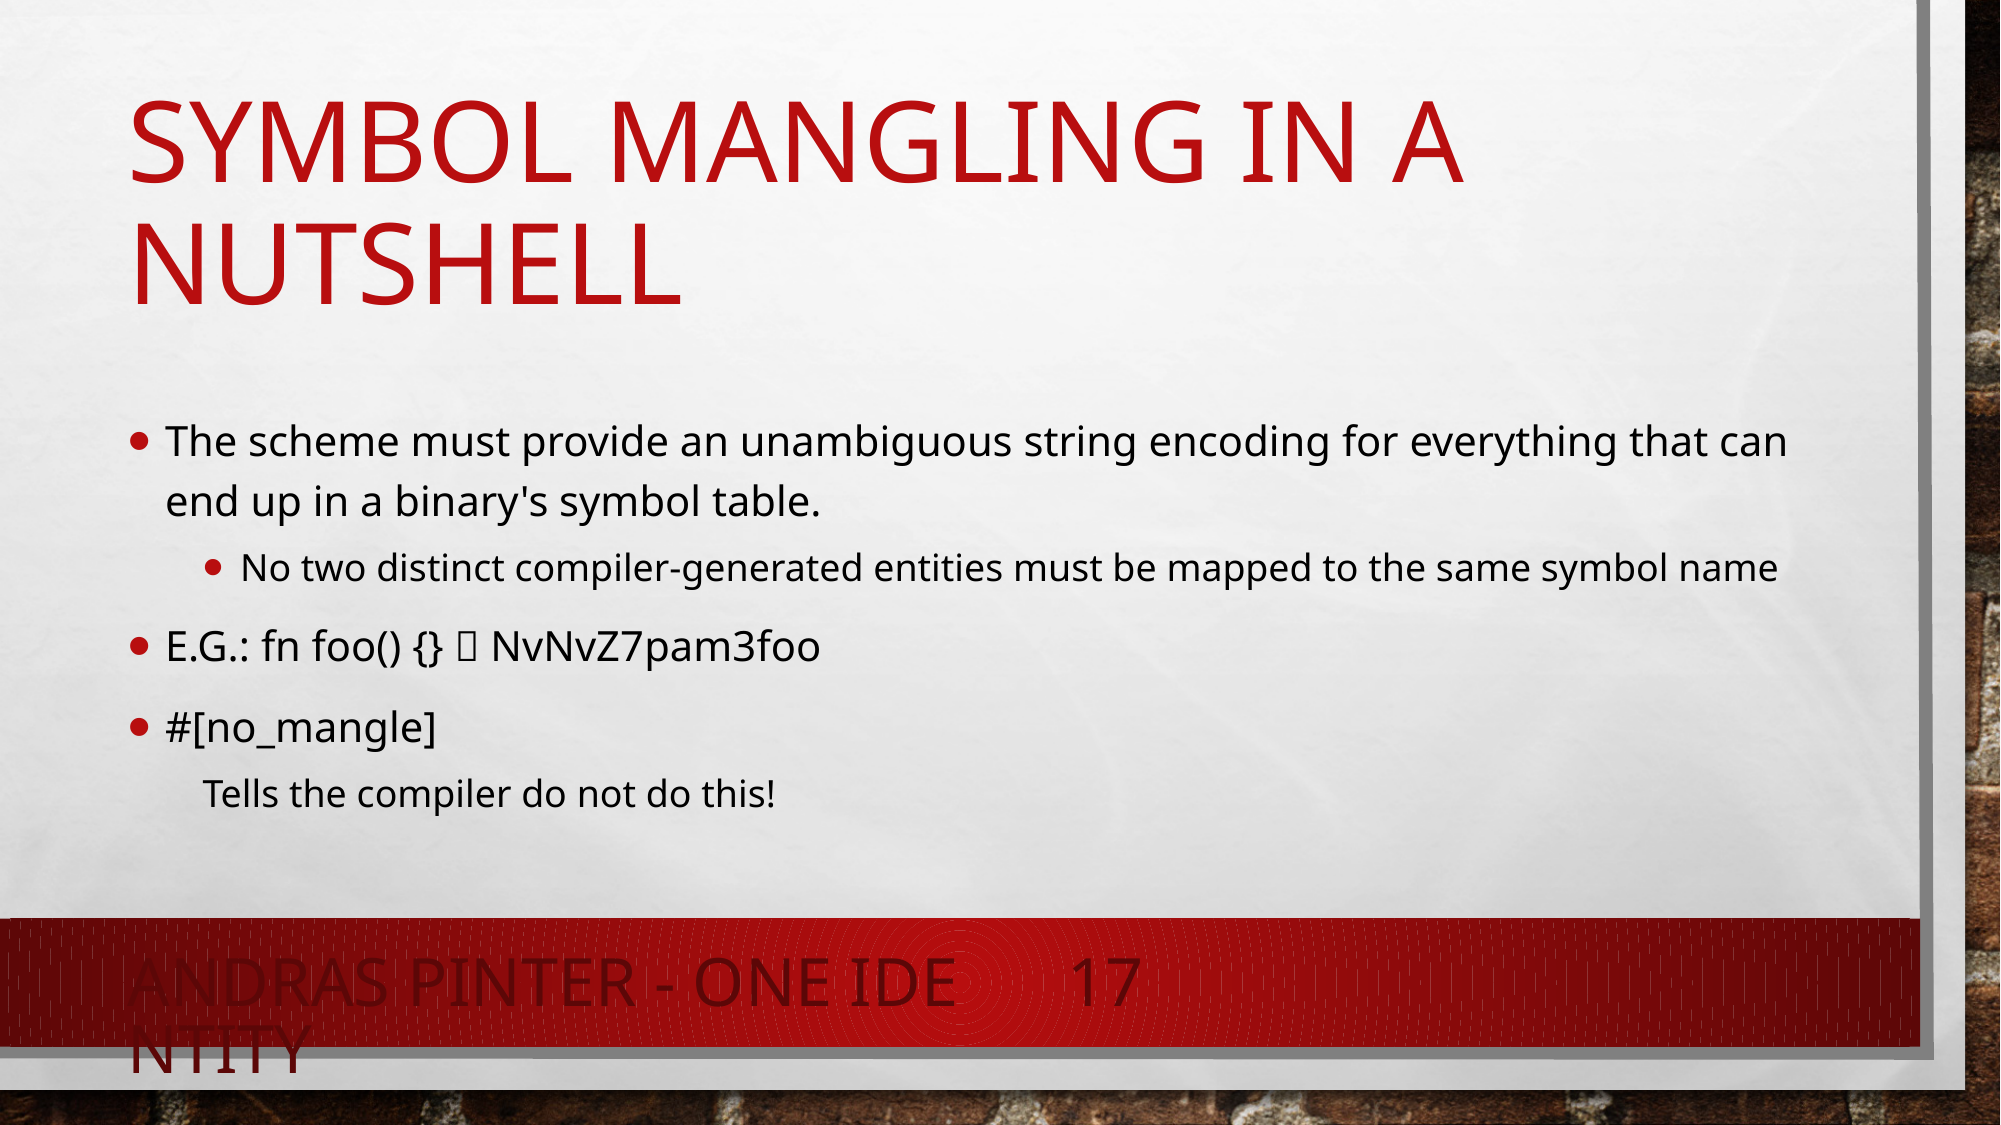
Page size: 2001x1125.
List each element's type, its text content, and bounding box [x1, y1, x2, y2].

slide_number 17 [1031, 944, 1181, 1027]
list The scheme must provide an unambiguous string encoding for everything that can end up in a binary's symbol table. No two distinct compiler-generated entities must be mapped to the same symbol name E.g.: fn foo() {}  NvNvZ7pam3foo #[no_mangle] Tells the compiler do not do this! [112, 338, 1818, 882]
footer Andras Pinter - One Identity [112, 944, 1015, 1027]
picture [0, 0, 2000, 1125]
title Symbol mangling in a nutshell [112, 112, 1818, 302]
